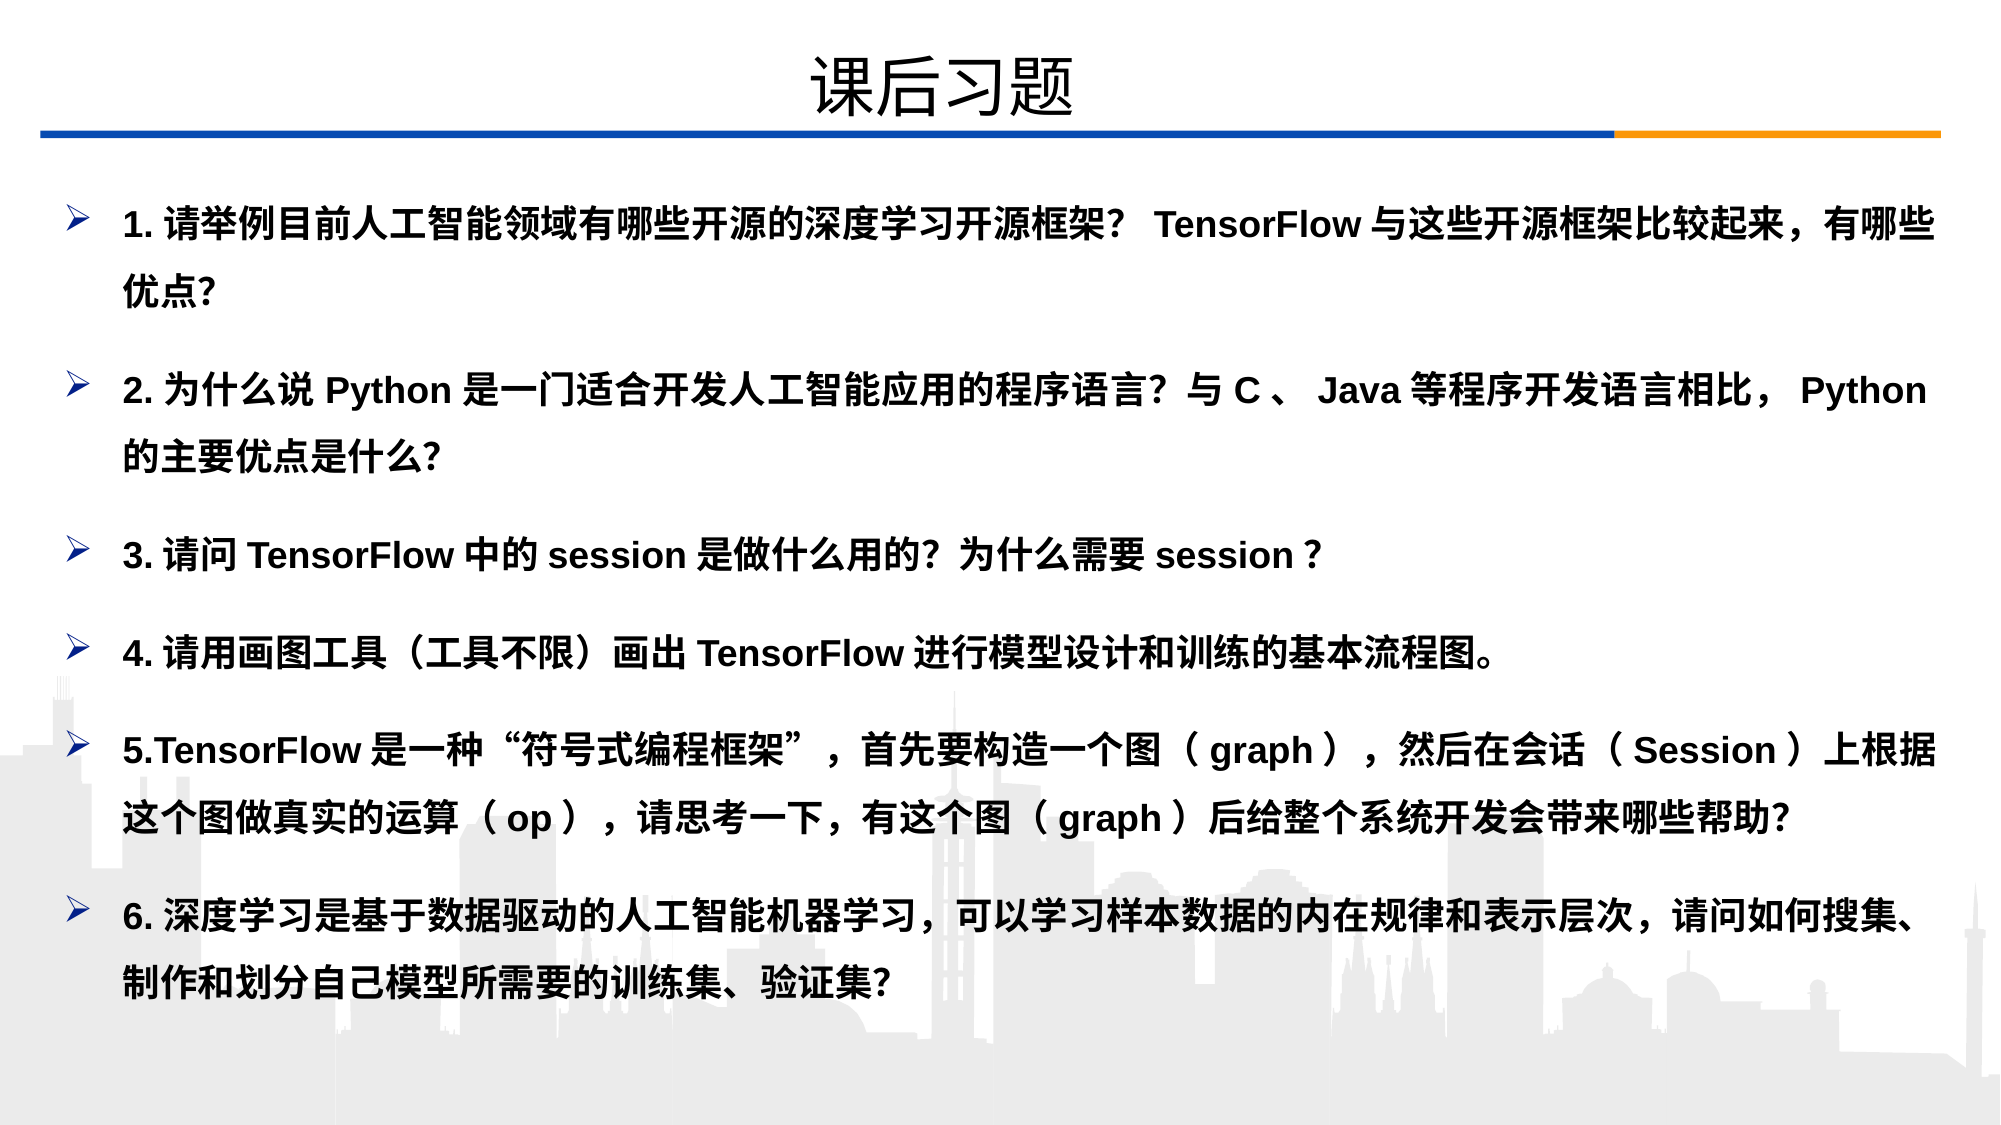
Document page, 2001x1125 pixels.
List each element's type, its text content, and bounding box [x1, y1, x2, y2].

title 课后习题 [41, 41, 1842, 129]
list 1.请举例目前人工智能领域有哪些开源的深度学习开源框架？TensorFlow与这些开源框架比较起来，有哪些优点？ 2.为什么说Python是一门适合开发人工智能应用的程序语言？与C、Java等程序开发语言相比，Python的主要优点是什么？ 3.请问TensorFlow中的session是做什么用的？为什么需要session？ 4.请用画图工具（工具不限）画出TensorFlow进行模型设计和训练的基本流程图。 5.TensorFlow是一种“符号式编程框架”，首先要构造一个图（graph），然后在会话（Session）上根据这个图做真实的运算（op），请思考一下，有这个图（graph）后给整个系统开发会带来哪些帮助？ 6.深度学习是基于数据驱动的人工智能机器学习，可以学习样本数据的内在规律和表示层次，请问如何搜集、制作和划分自己模型所需要的训练集、验证集？ [48, 170, 1952, 1125]
